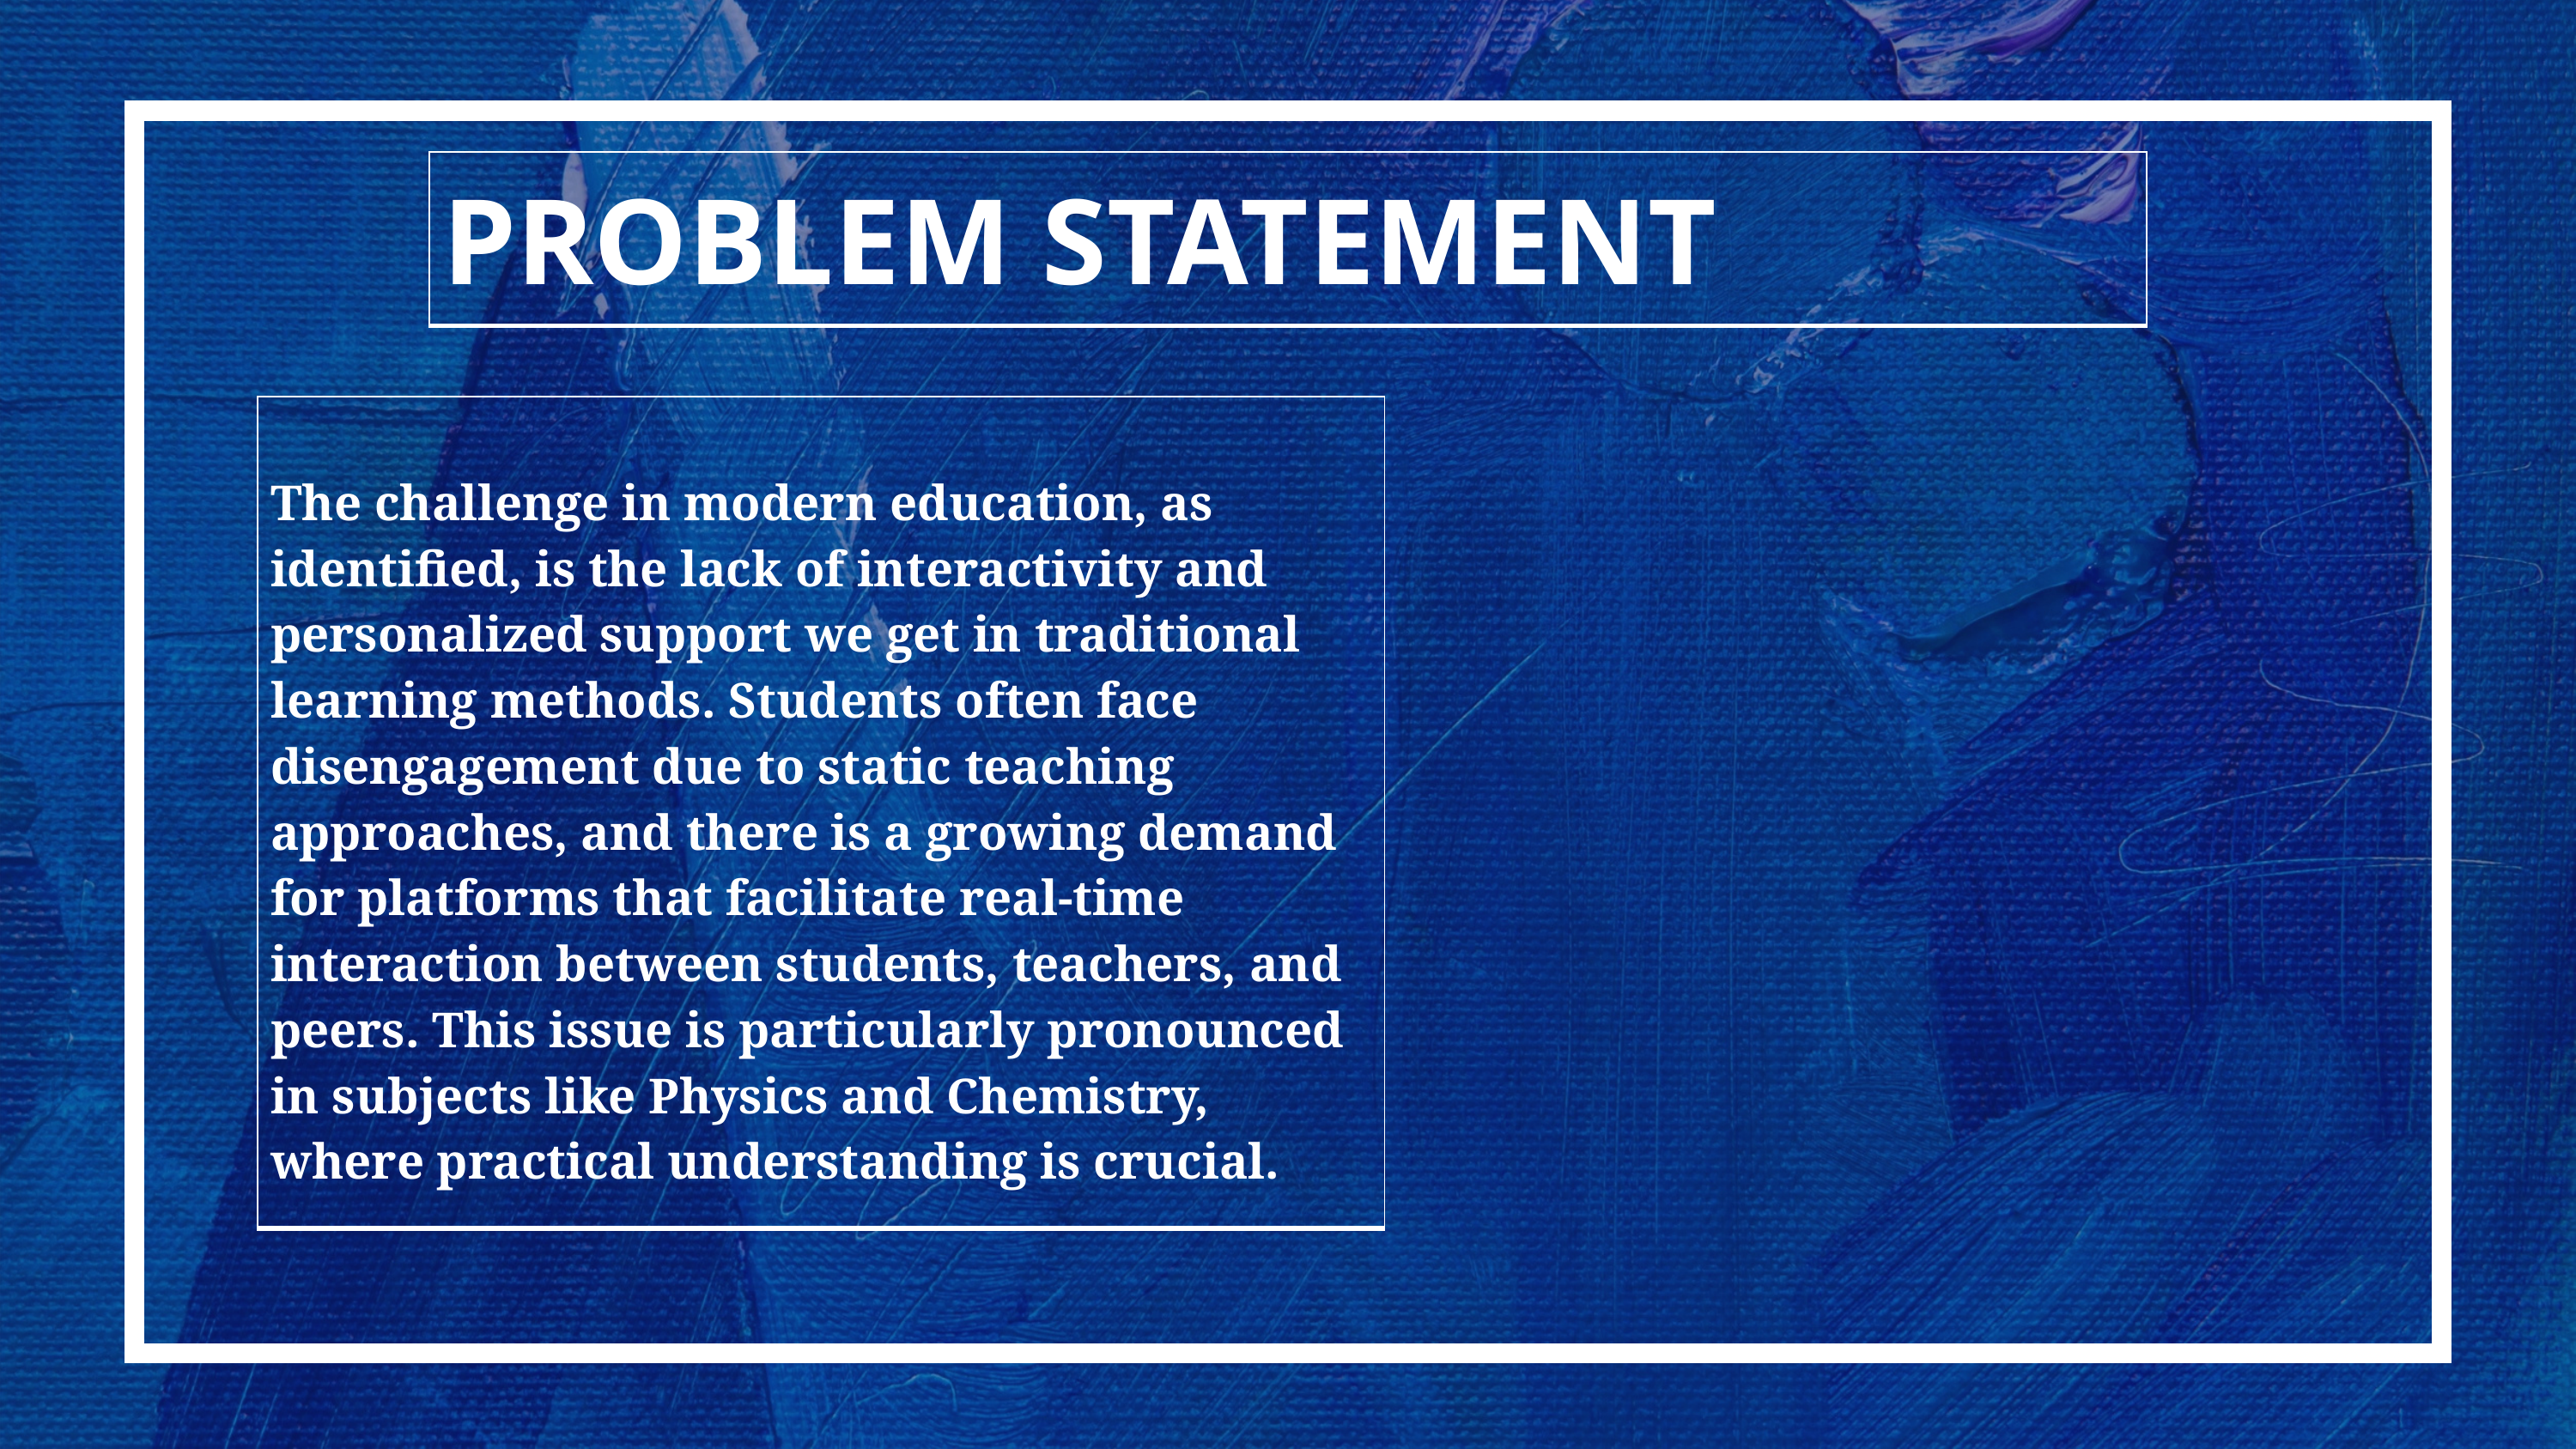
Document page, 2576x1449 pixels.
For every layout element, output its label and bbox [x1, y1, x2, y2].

text_box [134, 110, 2442, 1354]
text_box [0, 0, 2576, 1449]
